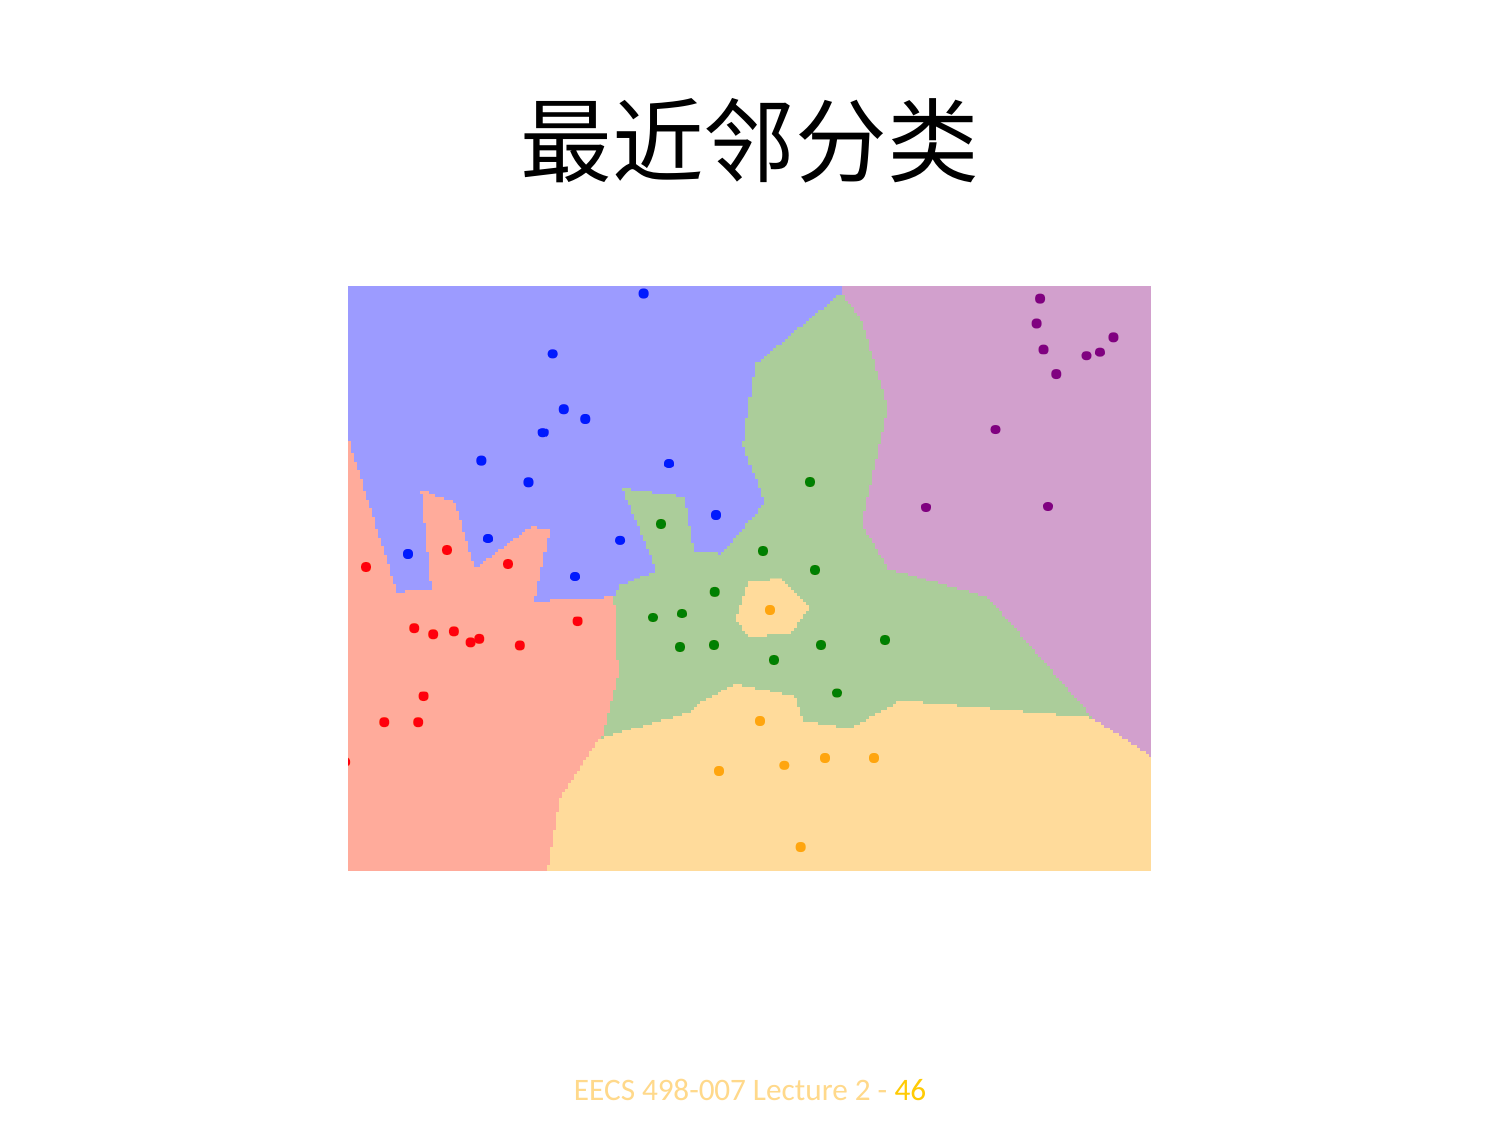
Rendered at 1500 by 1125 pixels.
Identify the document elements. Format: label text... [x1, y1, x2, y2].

slide_number EECS 498-007 Lecture 2 - [547, 1057, 953, 1118]
title 最近邻分类 [75, 45, 1425, 233]
picture [343, 279, 1157, 878]
